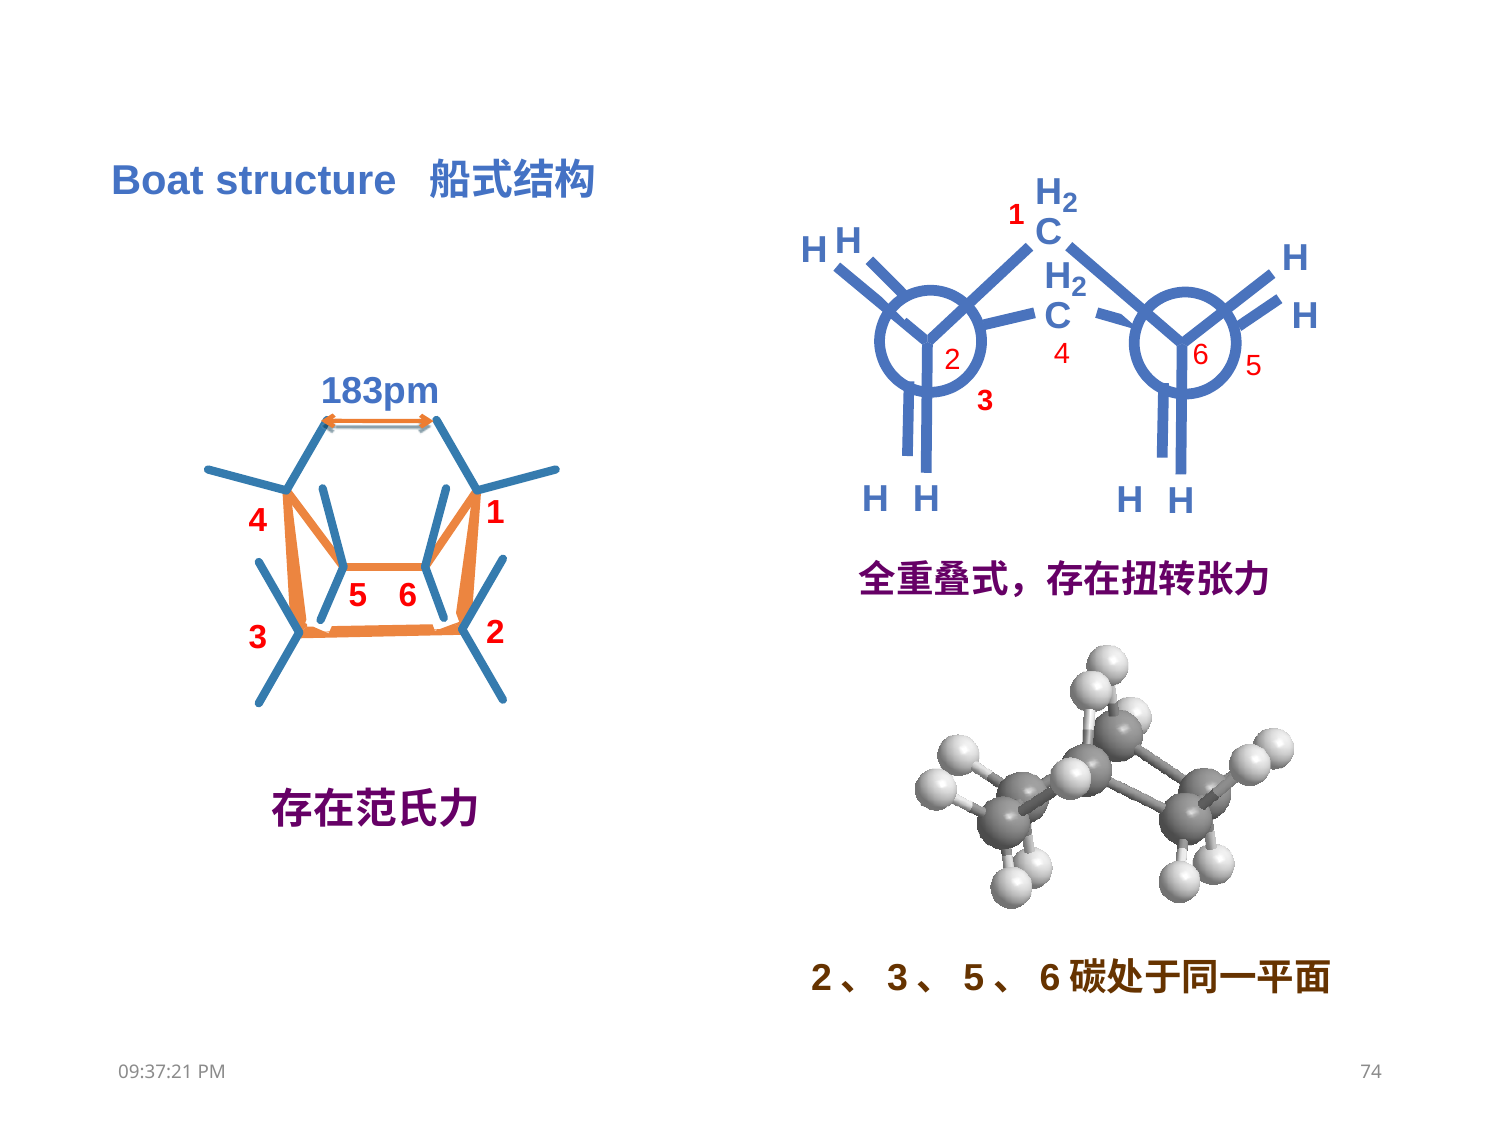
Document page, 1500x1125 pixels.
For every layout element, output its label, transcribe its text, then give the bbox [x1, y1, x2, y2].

text_box 2、3、5、6碳处于同一平面 [746, 945, 1397, 1006]
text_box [796, 170, 1324, 518]
slide_number 74 [1059, 1042, 1397, 1103]
text_box Boat structure 船式结构 [96, 145, 647, 211]
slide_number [103, 1042, 441, 1103]
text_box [150, 358, 601, 840]
picture [908, 633, 1303, 916]
text_box 全重叠式，存在扭转张力 [771, 548, 1359, 608]
